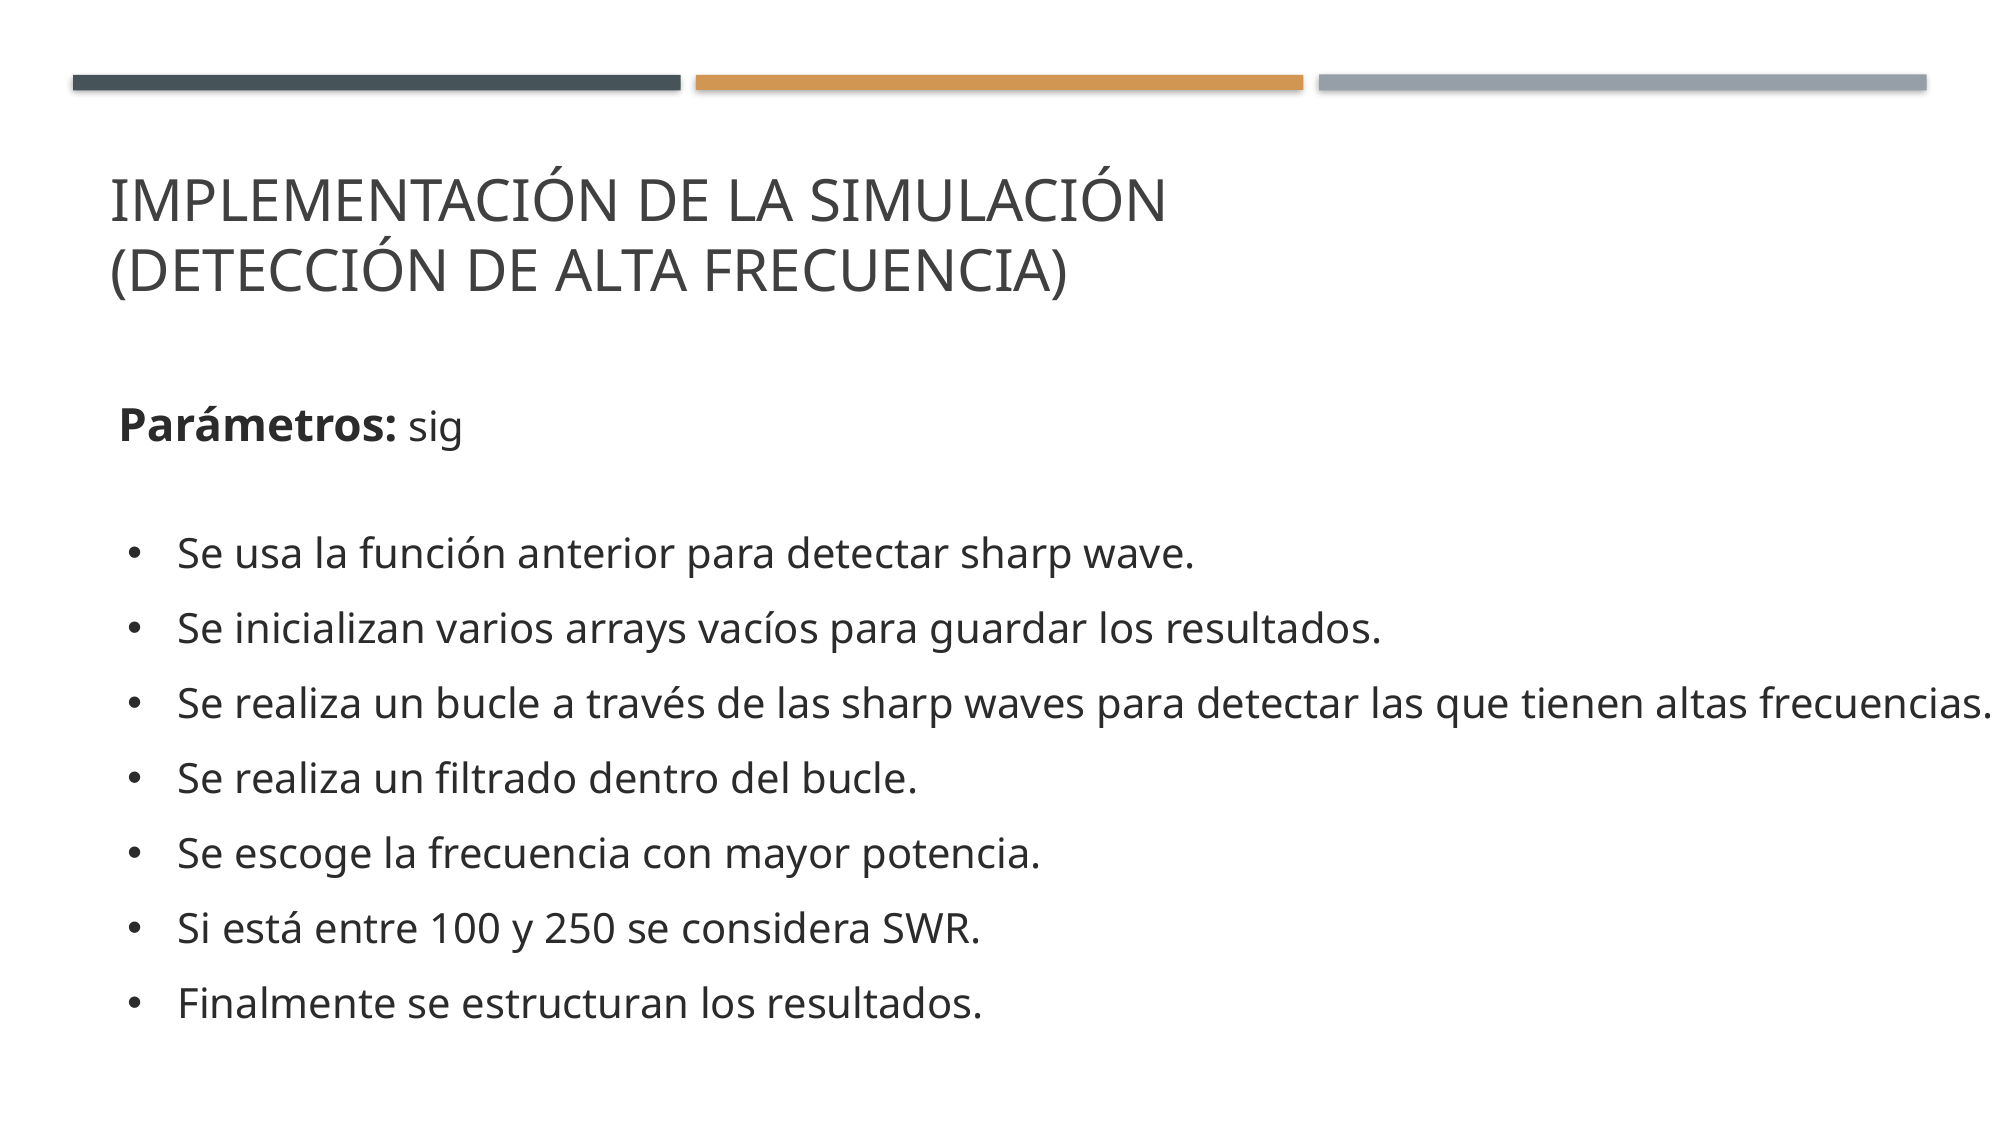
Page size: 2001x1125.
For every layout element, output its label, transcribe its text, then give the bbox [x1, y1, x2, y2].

title Implementación de la simulación (DETECCIÓN DE alta frecuencia) [95, 115, 1905, 311]
text_box Parámetros: sig [103, 361, 1885, 459]
text_box Se usa la función anterior para detectar sharp wave. Se inicializan varios arrays vacíos para guardar los resultados. Se realiza un bucle a través de las sharp waves para detectar las que tienen altas frecuencias. Se realiza un filtrado dentro del bucle. Se escoge la frecuencia con mayor potencia. Si está entre 100 y 250 se considera SWR. Finalmente se estructuran los resultados. [112, 494, 2000, 1035]
